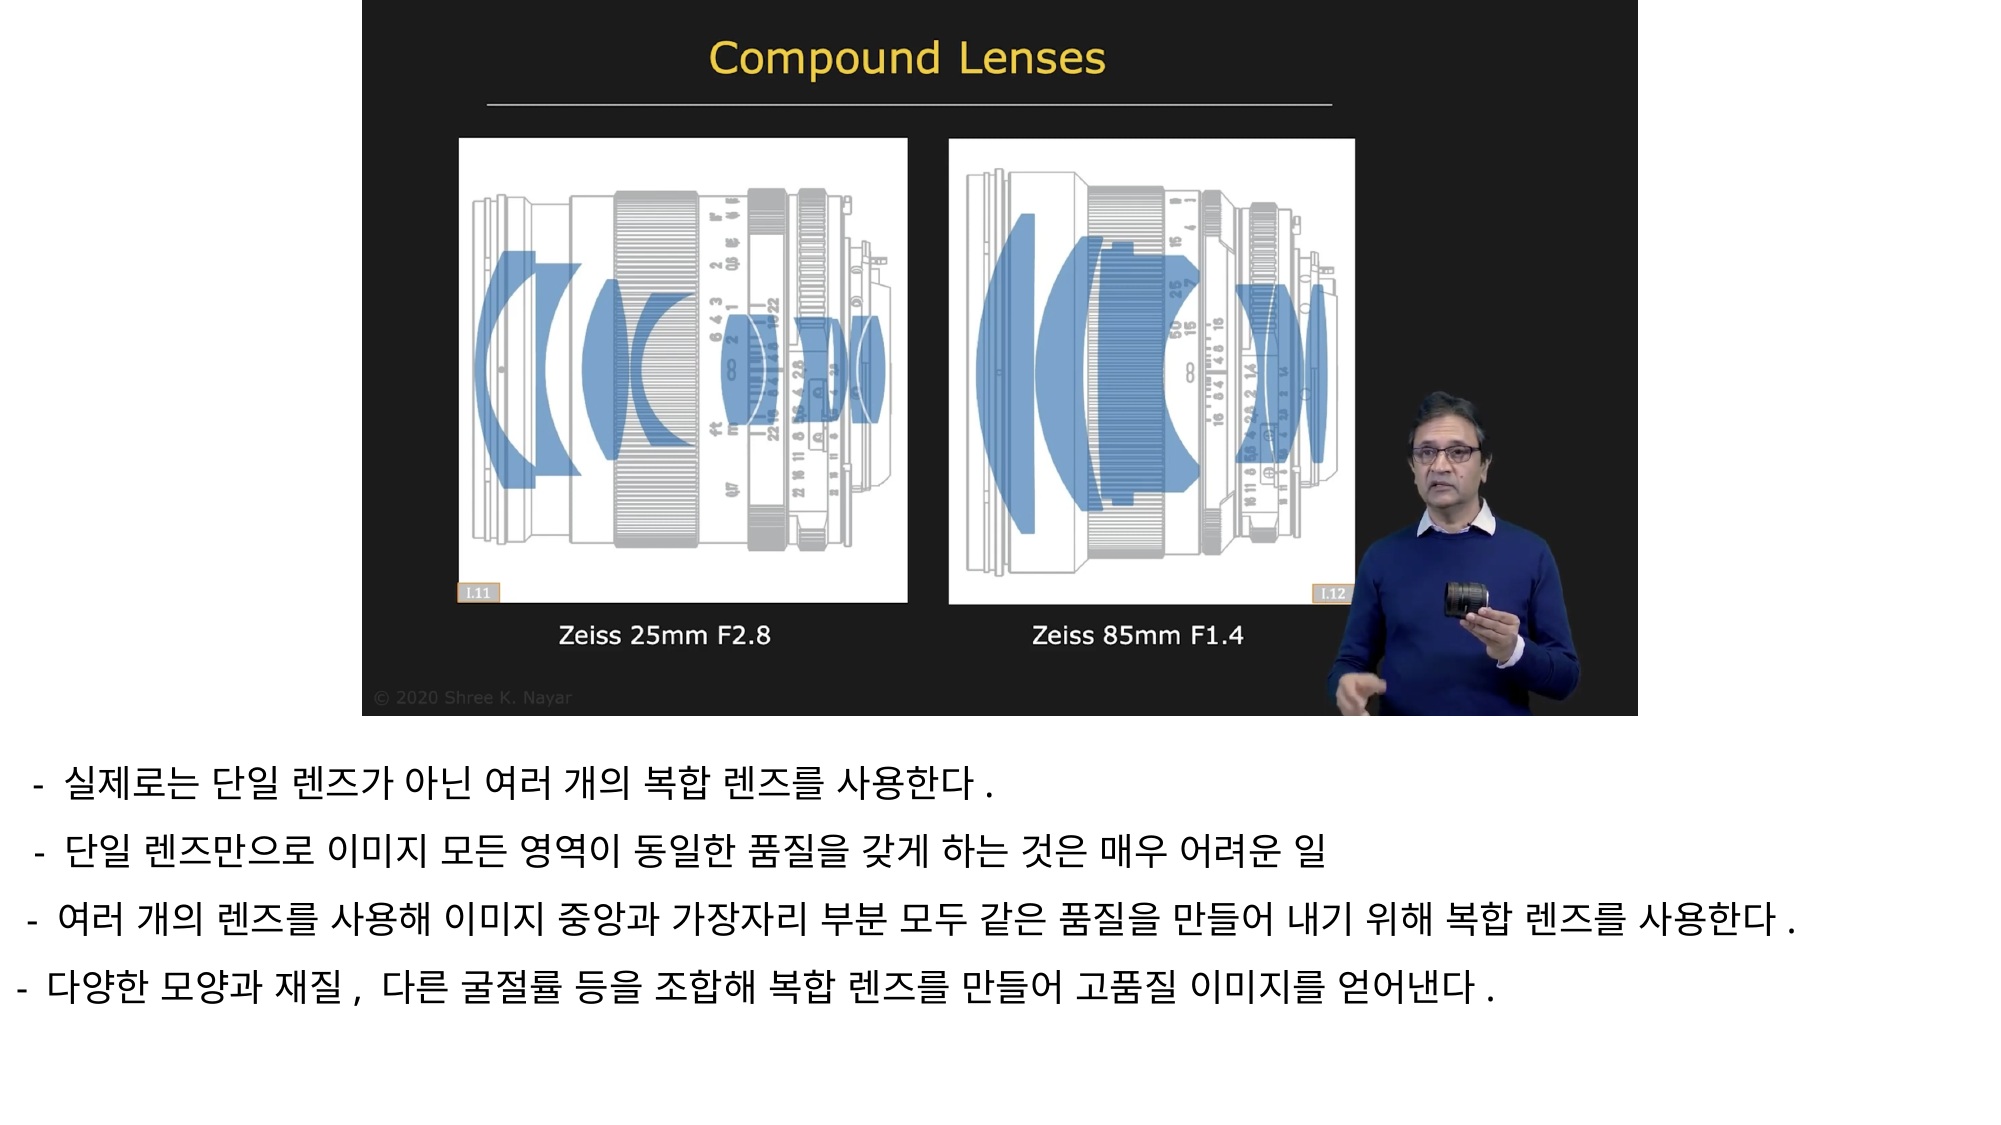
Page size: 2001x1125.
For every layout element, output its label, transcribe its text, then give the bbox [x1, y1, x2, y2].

text_box - 단일 렌즈만으로 이미지 모든 영역이 동일한 품질을 갖게 하는 것은 매우 어려운 일 [18, 820, 1344, 881]
text_box - 실제로는 단일 렌즈가 아닌 여러 개의 복합 렌즈를 사용한다. [17, 753, 1009, 813]
picture [361, 0, 1638, 717]
text_box - 다양한 모양과 재질, 다른 굴절률 등을 조합해 복합 렌즈를 만들어 고품질 이미지를 얻어낸다. [1, 956, 1511, 1017]
text_box - 여러 개의 렌즈를 사용해 이미지 중앙과 가장자리 부분 모두 같은 품질을 만들어 내기 위해 복합 렌즈를 사용한다. [11, 888, 1812, 949]
